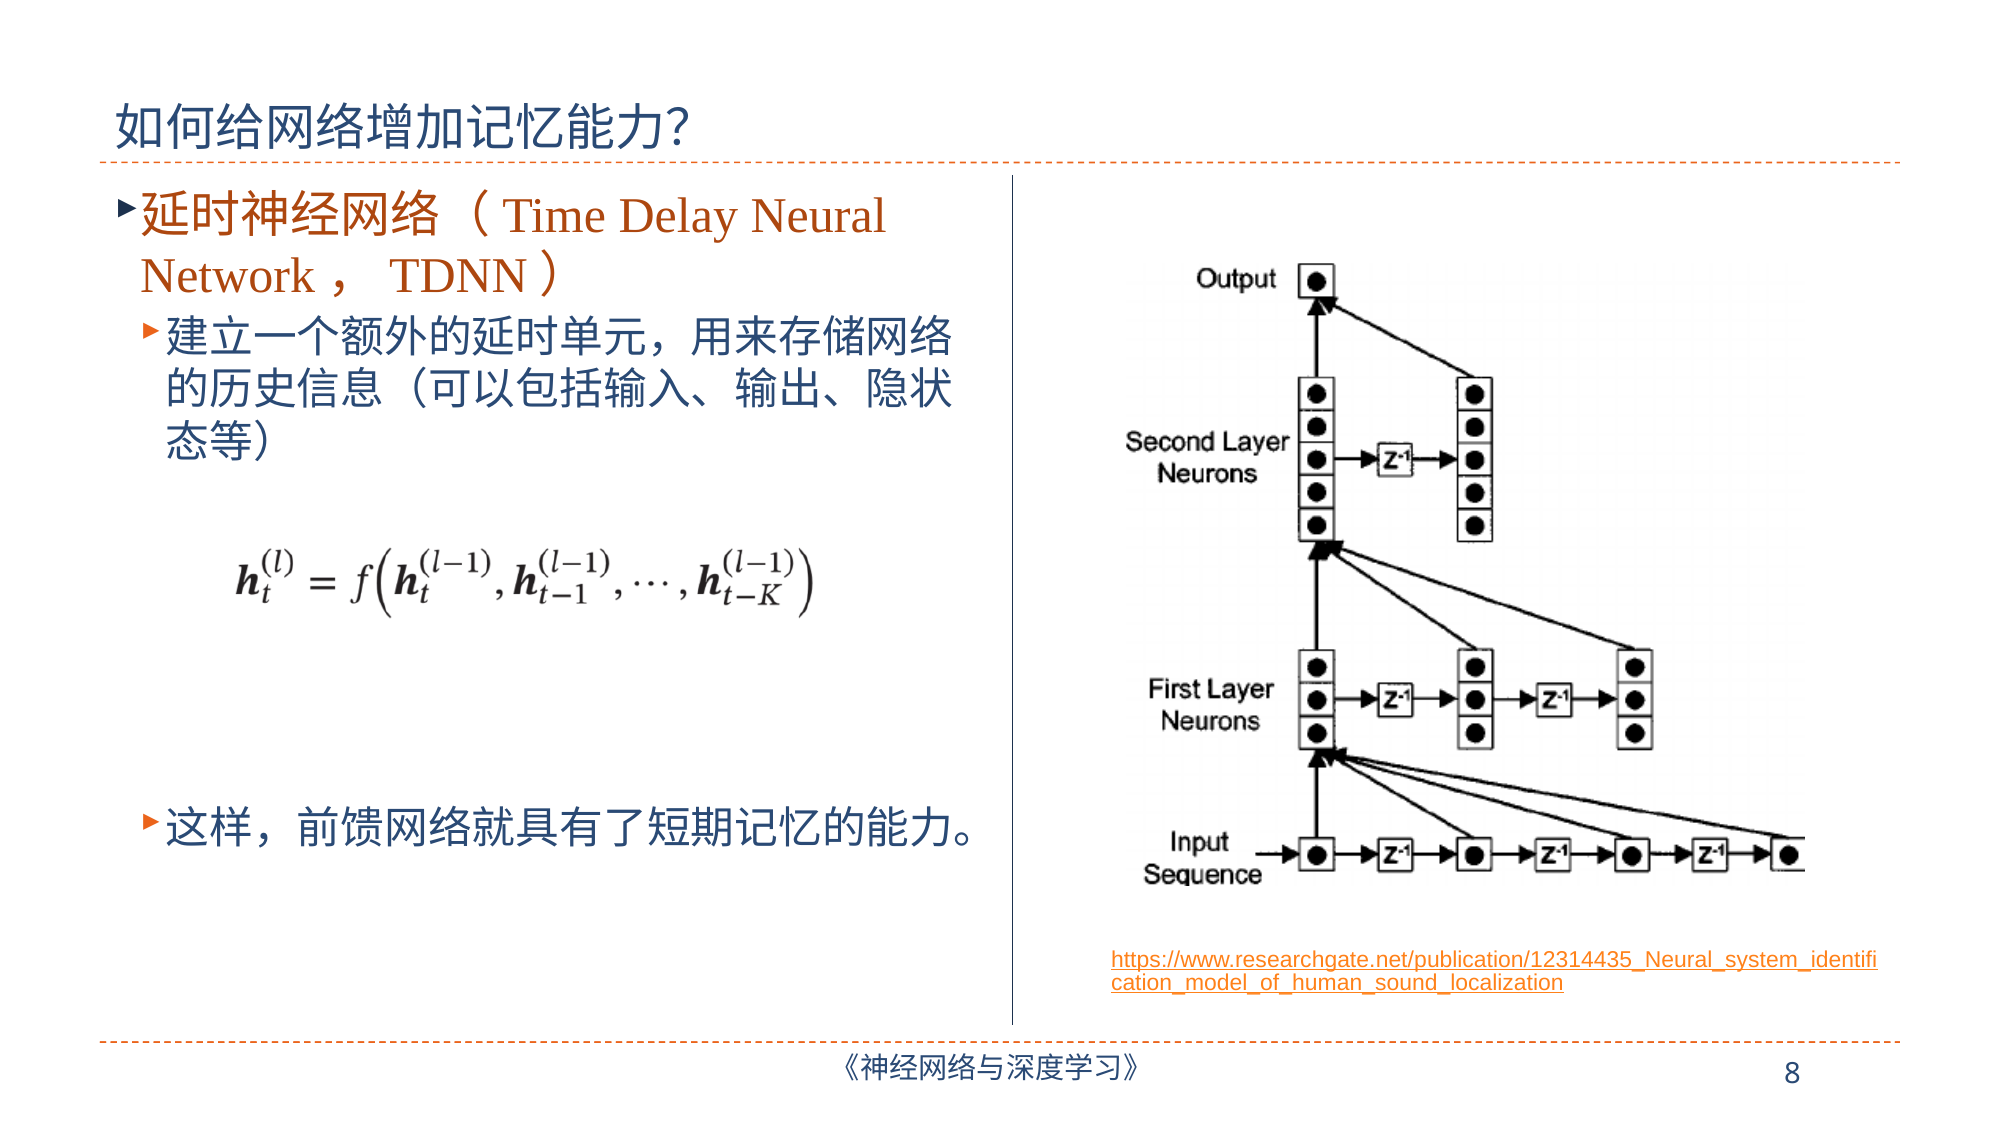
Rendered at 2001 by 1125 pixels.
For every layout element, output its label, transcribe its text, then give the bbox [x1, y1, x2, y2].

list 延时神经网络（Time Delay Neural Network，TDNN） 建立一个额外的延时单元，用来存储网络的历史信息（可以包括输入、输出、隐状态等） 这样，前馈网络就具有了短期记忆的能力。 [99, 174, 1000, 1006]
picture [1124, 262, 1805, 886]
title 如何给网络增加记忆能力？ [99, 24, 1900, 164]
picture [224, 526, 816, 622]
text_box https://www.researchgate.net/publication/12314435_Neural_system_identification_model_of_human_sound_localization [1096, 937, 1897, 980]
